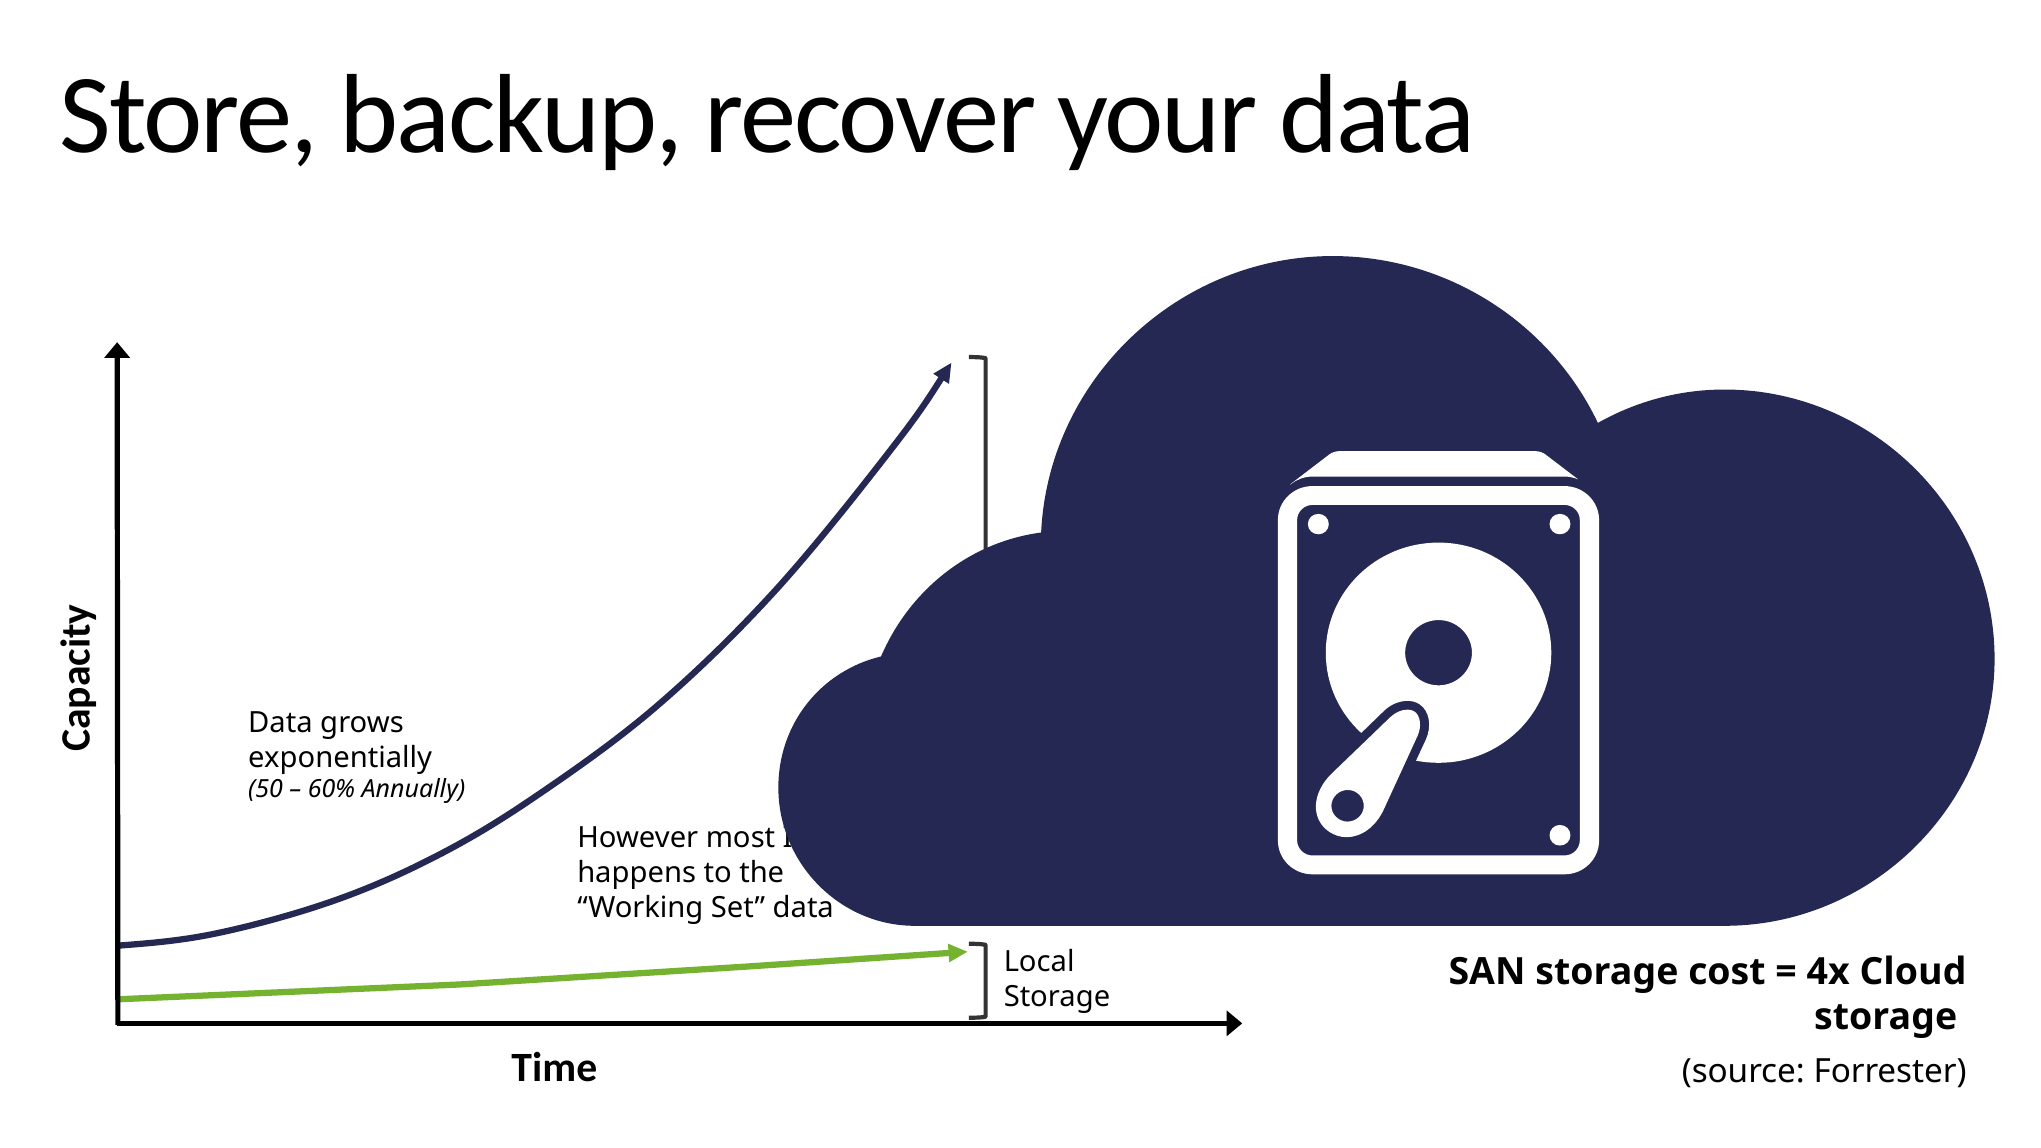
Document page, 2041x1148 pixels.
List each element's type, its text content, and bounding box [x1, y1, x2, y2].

text_box Store, backup, recover your data [45, 47, 1912, 204]
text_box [1289, 941, 1983, 1092]
text_box Time [495, 1032, 613, 1098]
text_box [233, 679, 553, 827]
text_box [562, 797, 922, 944]
text_box Local Storage [988, 935, 1136, 1021]
text_box [500, 487, 773, 782]
text_box [968, 942, 987, 1019]
text_box Capacity [40, 588, 106, 768]
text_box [778, 255, 1995, 927]
text_box [0, 297, 117, 1100]
text_box [123, 946, 968, 1000]
text_box [123, 835, 476, 946]
